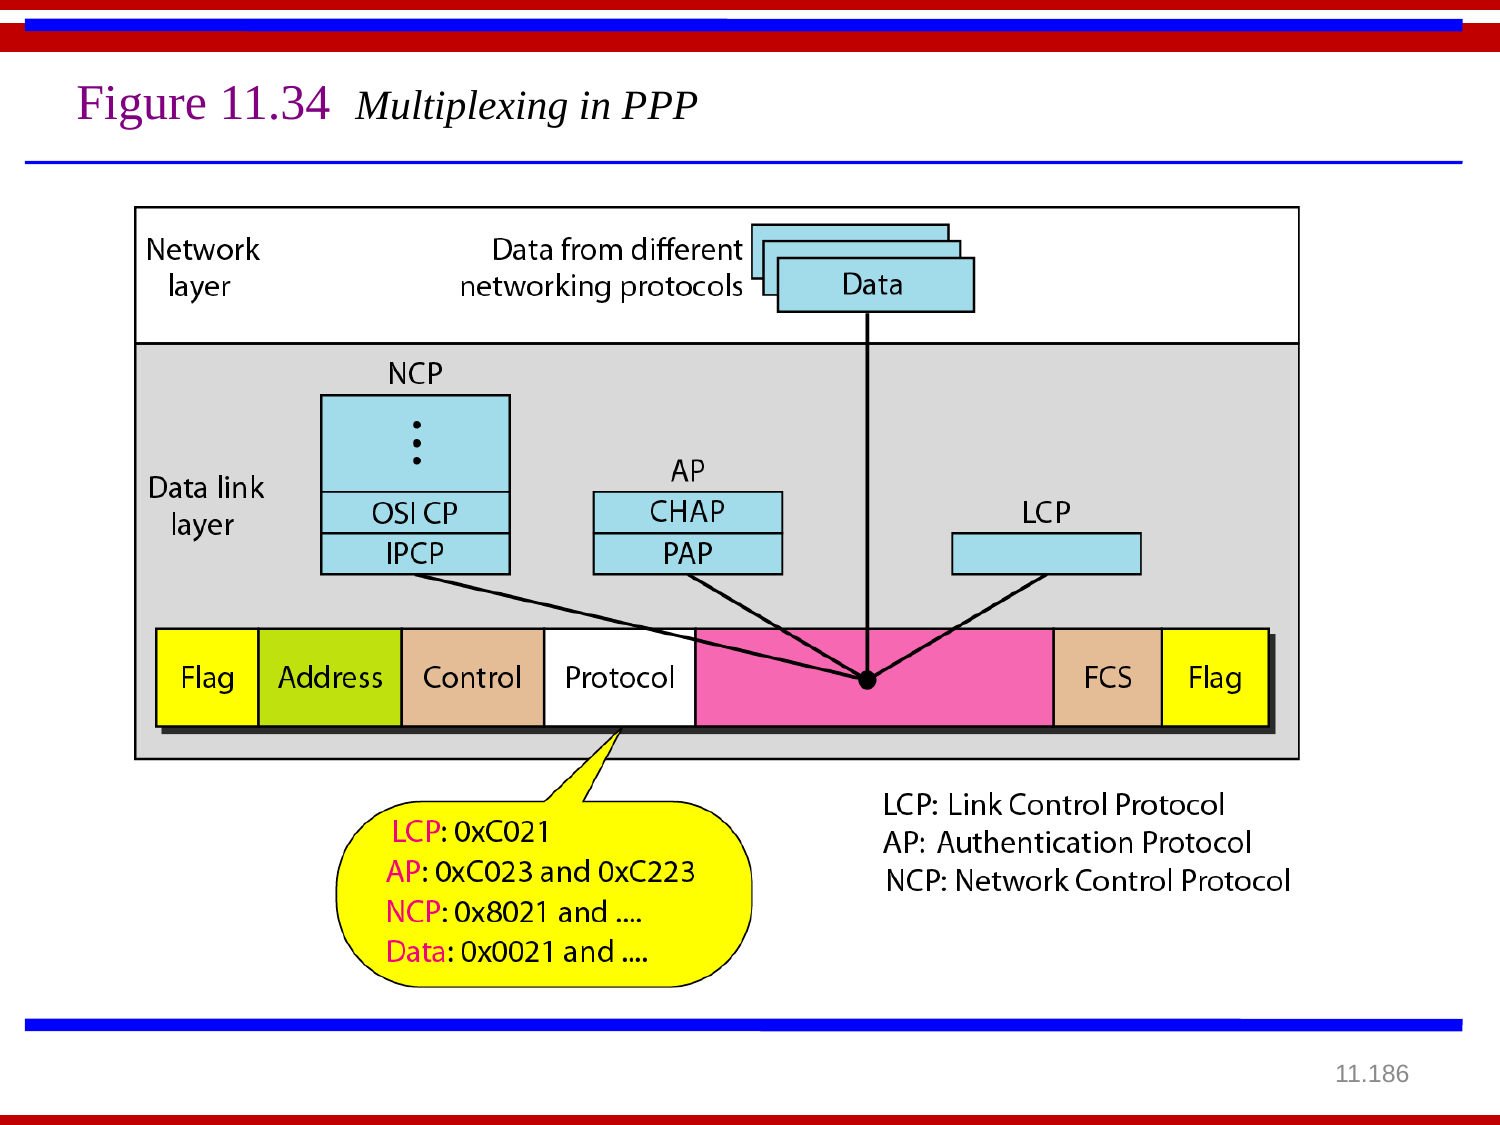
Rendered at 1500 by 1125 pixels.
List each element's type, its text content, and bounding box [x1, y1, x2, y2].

slide_number 11.186 [1074, 1042, 1425, 1103]
picture [134, 206, 1301, 988]
text_box Figure 11.34 Multiplexing in PPP [61, 62, 714, 138]
